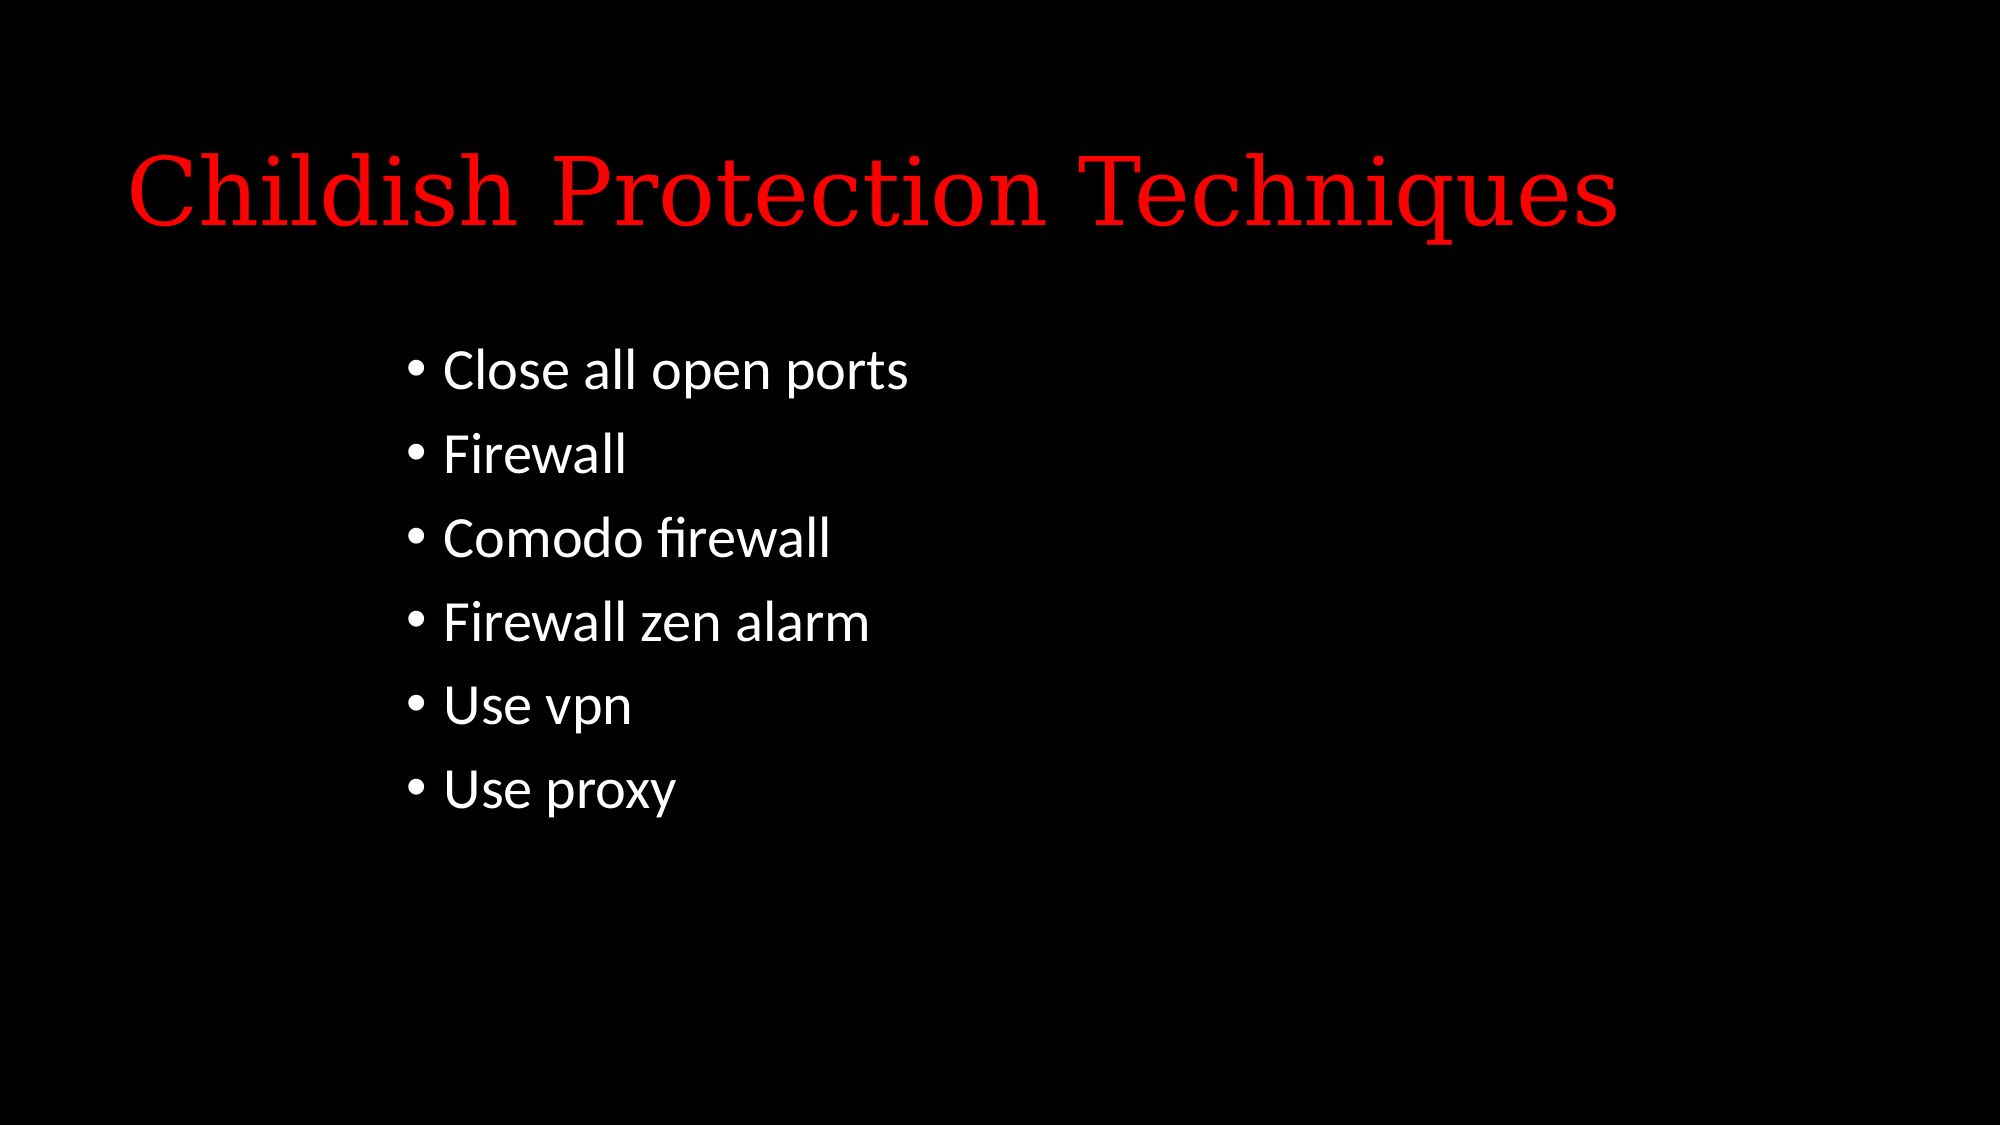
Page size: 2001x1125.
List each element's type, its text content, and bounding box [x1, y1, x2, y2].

list Close all open ports Firewall Comodo firewall Firewall zen alarm Use vpn Use proxy [391, 332, 1802, 969]
title Childish Protection Techniques [111, 100, 1887, 291]
